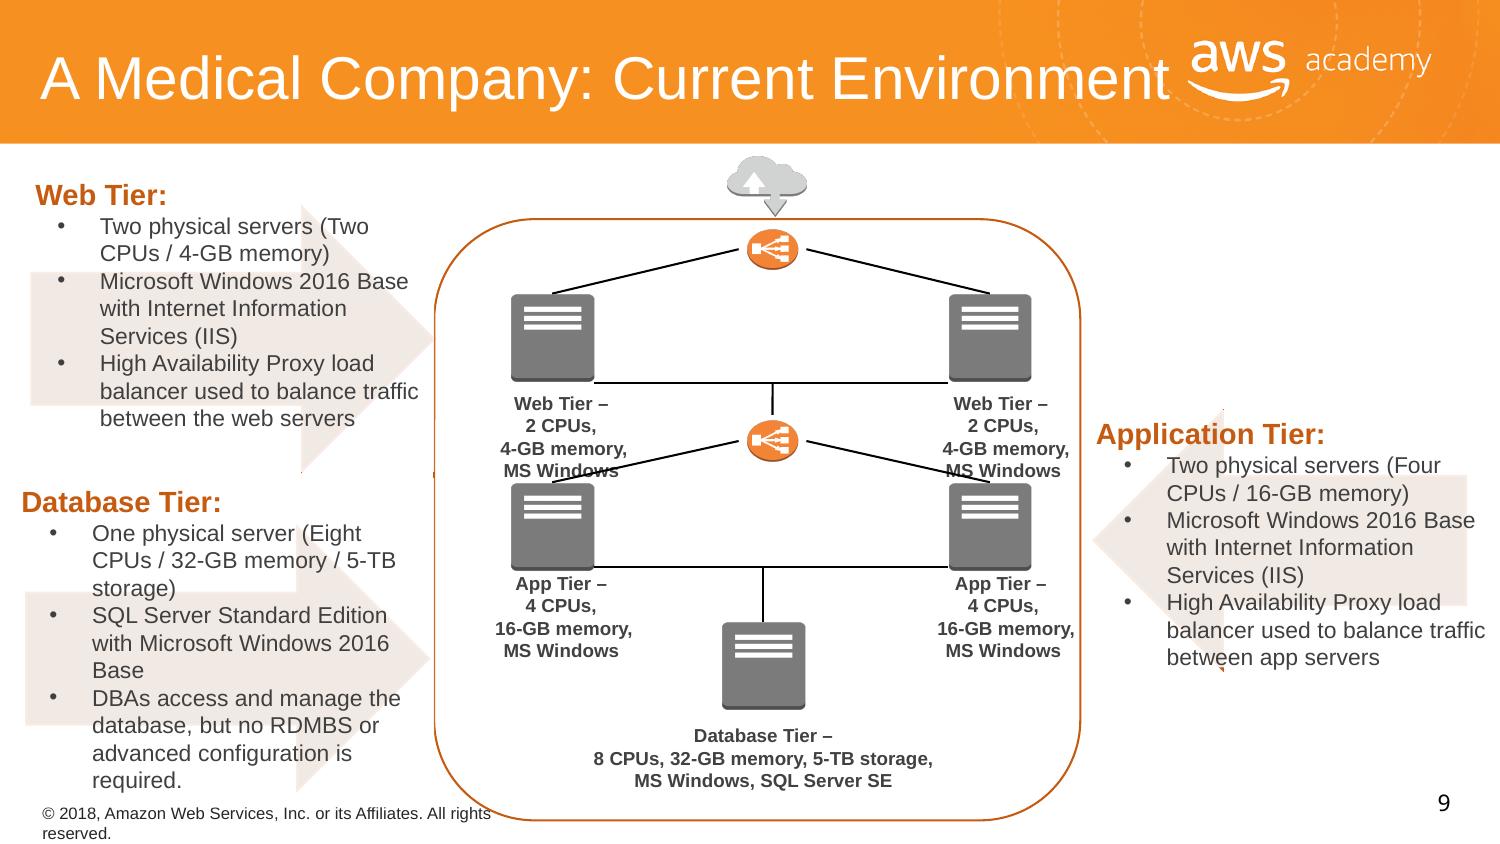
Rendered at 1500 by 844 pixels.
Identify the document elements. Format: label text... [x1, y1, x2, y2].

slide_number 9 [1124, 782, 1462, 827]
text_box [413, 155, 1120, 821]
text_box Database Tier: One physical server (Eight CPUs / 32-GB memory / 5-TB storage) SQL Server Standard Edition with Microsoft Windows 2016 Base DBAs access and manage the database, but no RDMBS or advanced configuration is required. [10, 477, 408, 808]
picture [179, 808, 184, 817]
picture [0, 0, 1500, 844]
picture [172, 808, 177, 817]
title A Medical Company: Current Environment [29, 32, 1397, 129]
text_box Application Tier: Two physical servers (Four CPUs / 16-GB memory) Microsoft Windows 2016 Base with Internet Information Services (IIS) High Availability Proxy load balancer used to balance traffic between app servers [1125, 410, 1500, 668]
text_box Web Tier: Two physical servers (Two CPUs / 4-GB memory) Microsoft Windows 2016 Base with Internet Information Services (IIS) High Availability Proxy load balancer used to balance traffic between the web servers [18, 170, 408, 472]
picture [70, 809, 75, 818]
